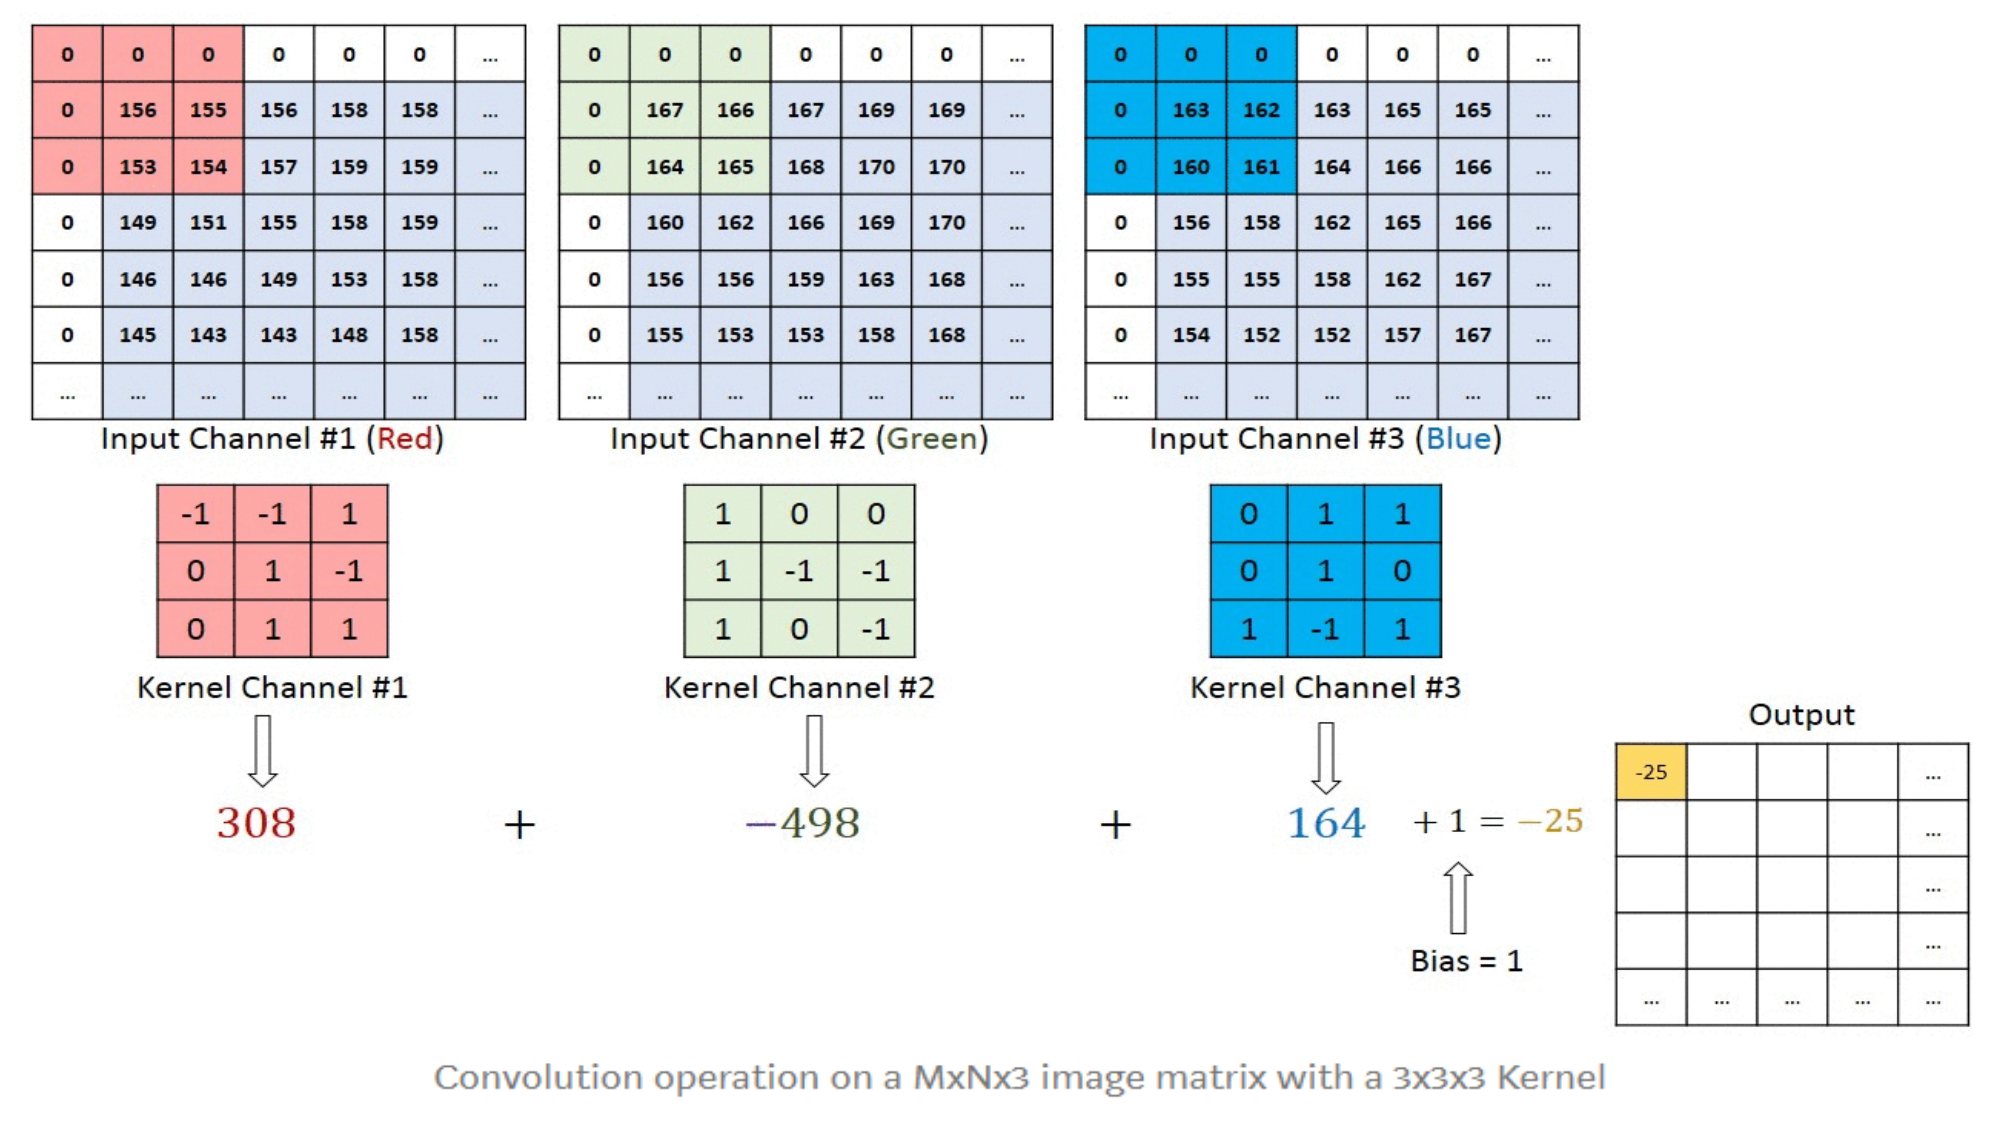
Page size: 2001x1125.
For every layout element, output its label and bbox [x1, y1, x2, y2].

list [17, 12, 1985, 1037]
picture [64, 1049, 1975, 1125]
